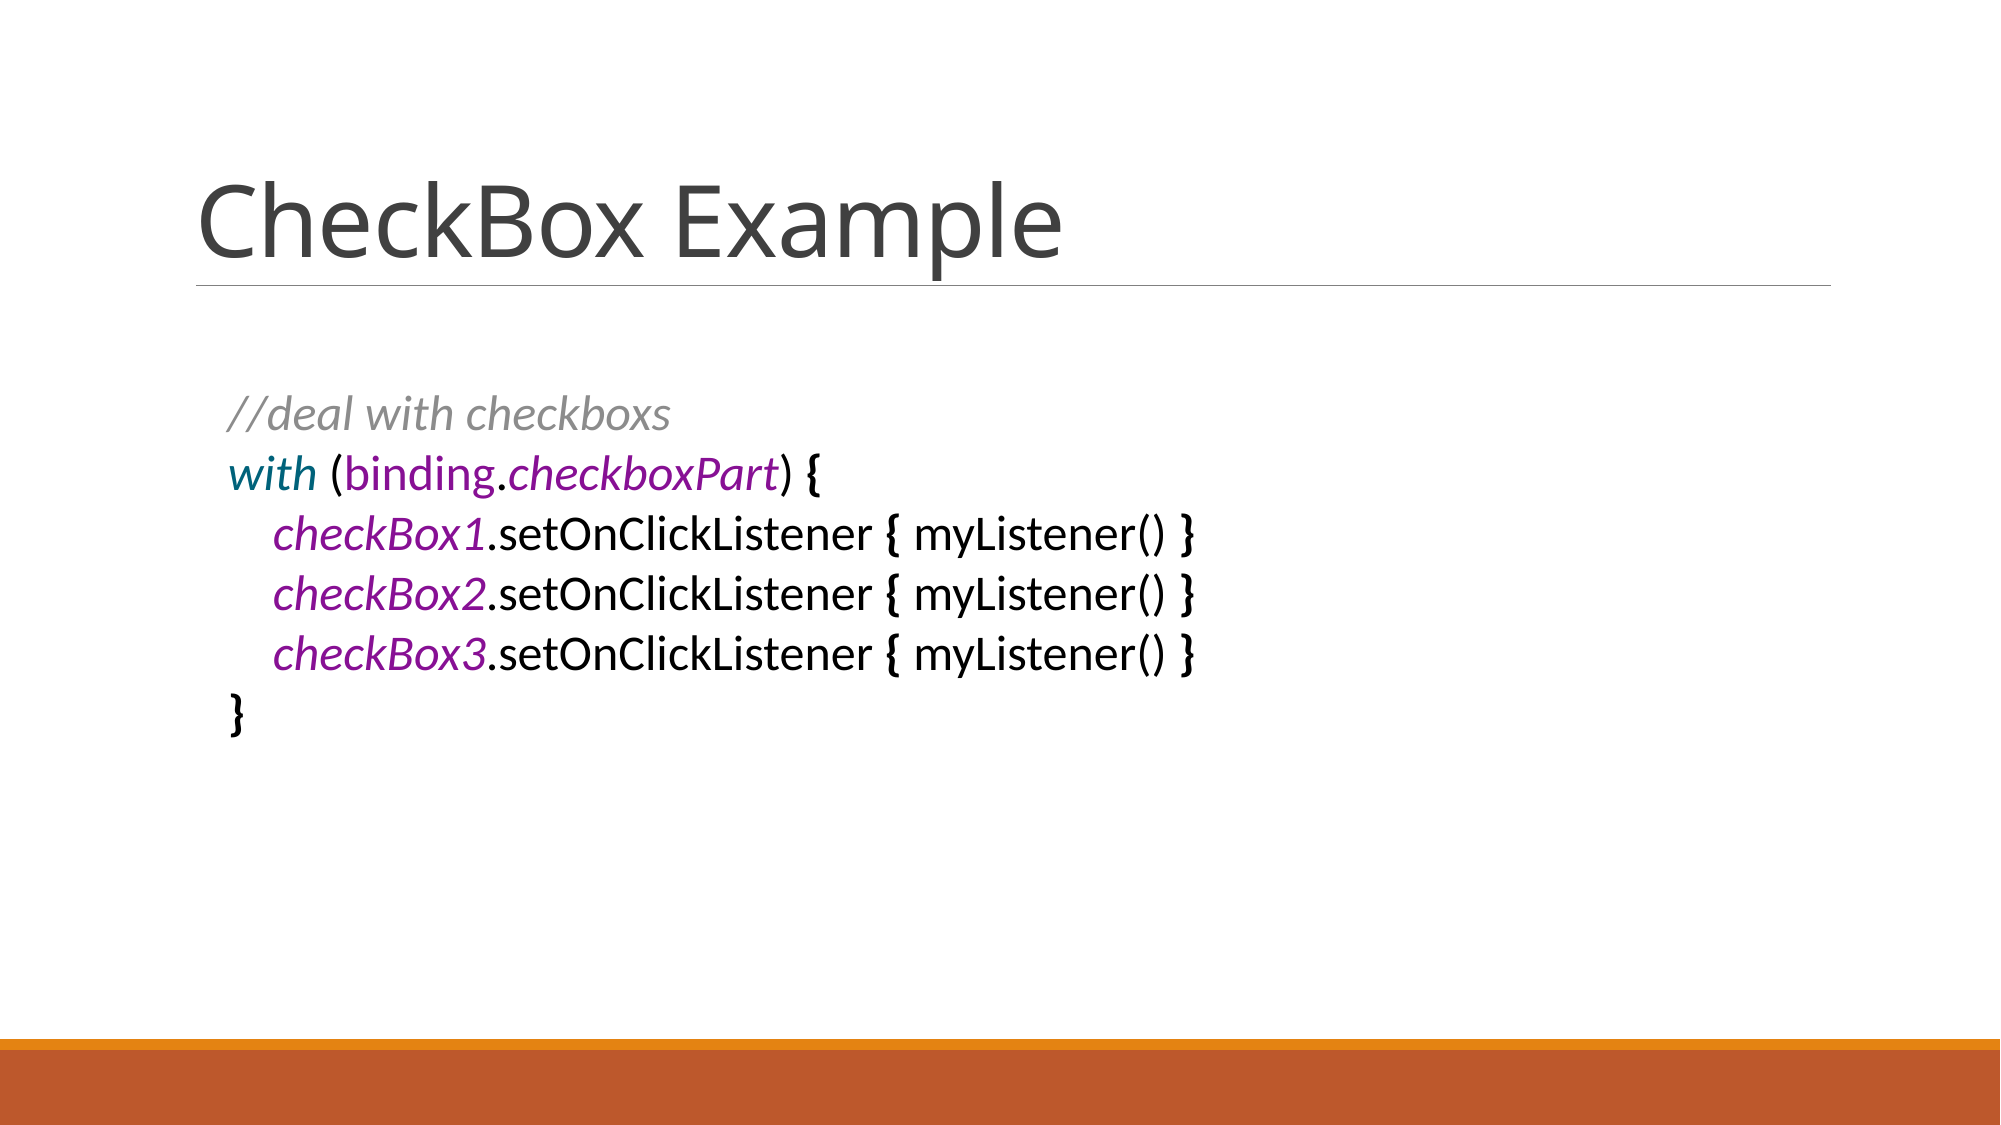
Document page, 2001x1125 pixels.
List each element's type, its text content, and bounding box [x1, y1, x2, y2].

text_box //deal with checkboxs with (binding.checkboxPart) { checkBox1.setOnClickListener { myListener() } checkBox2.setOnClickListener { myListener() } checkBox3.setOnClickListener { myListener() } } [213, 373, 1213, 748]
title CheckBox Example [180, 47, 1830, 285]
